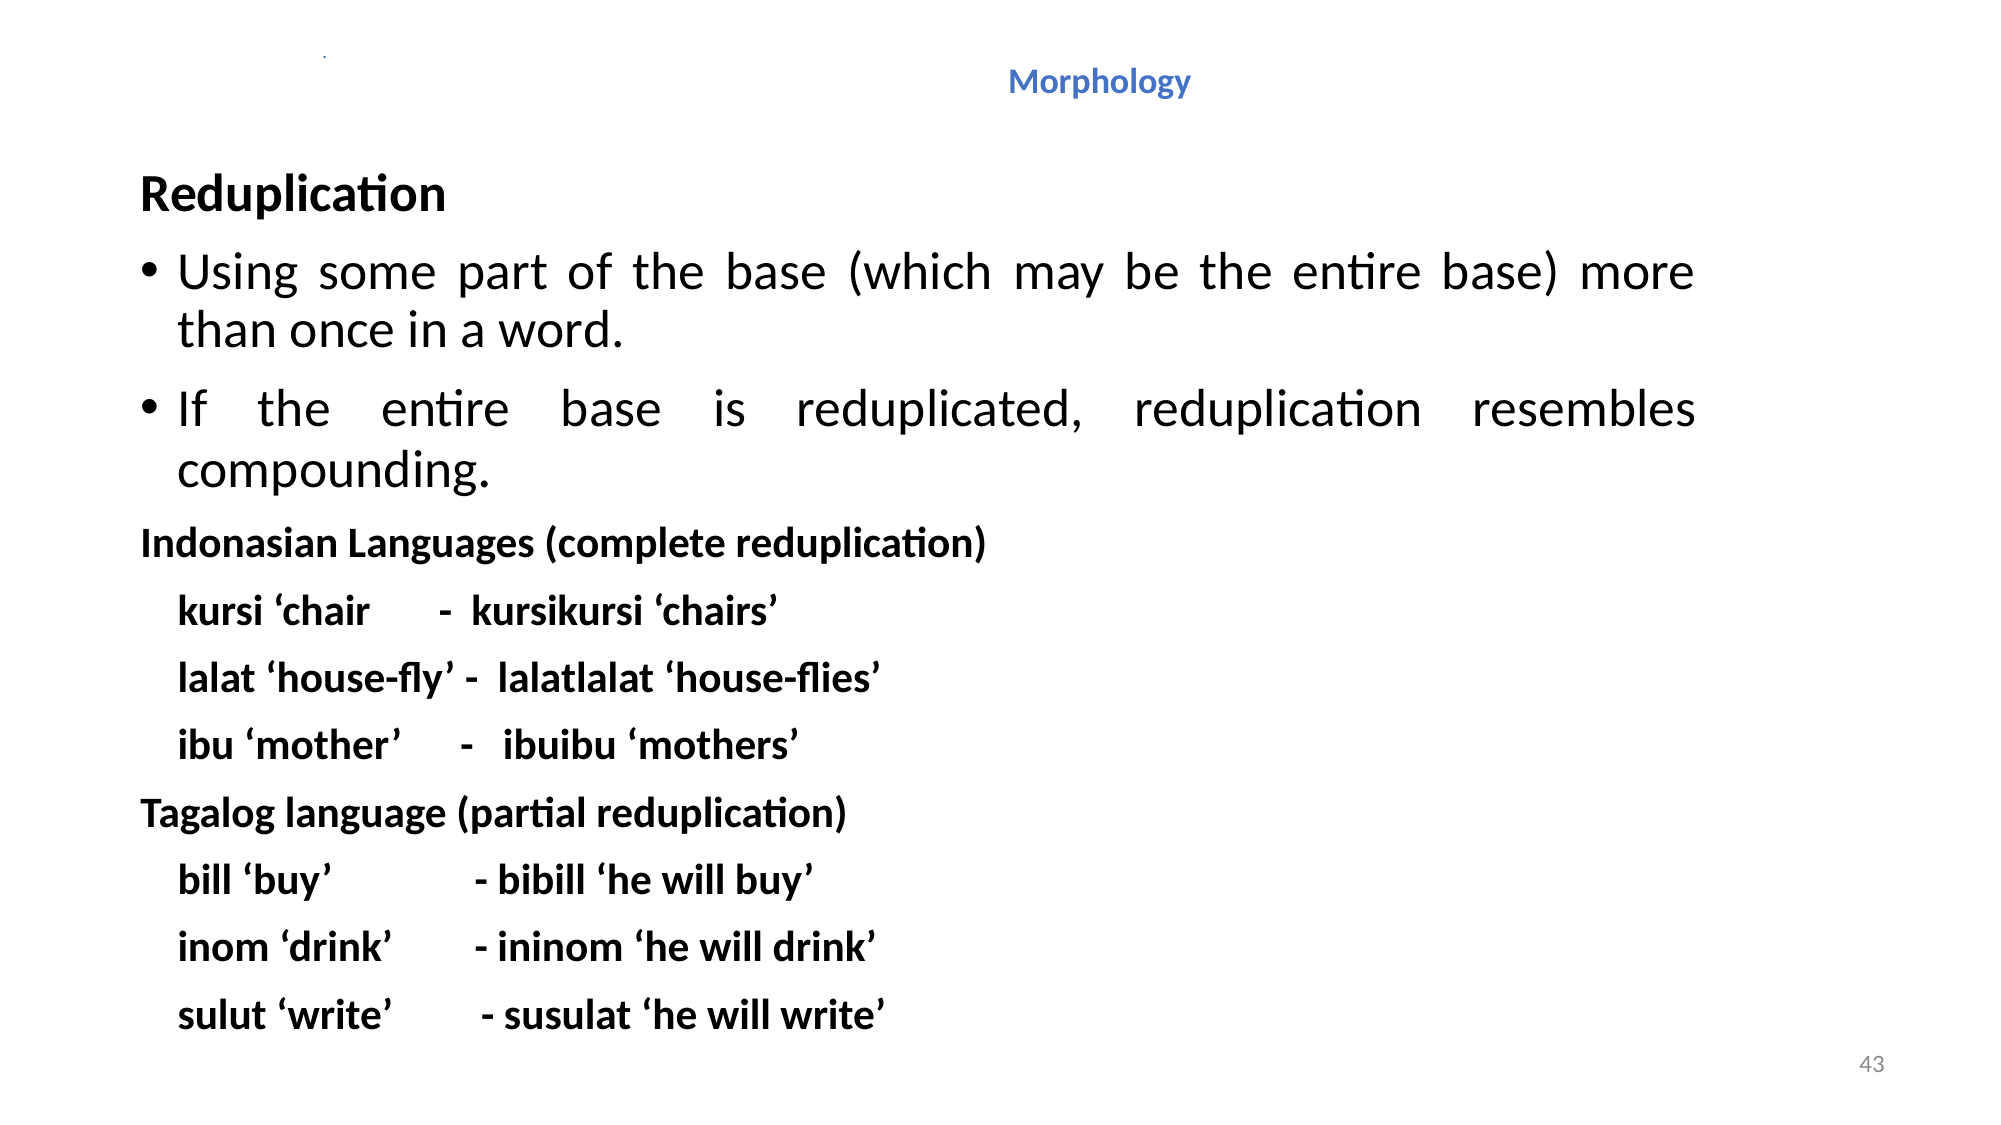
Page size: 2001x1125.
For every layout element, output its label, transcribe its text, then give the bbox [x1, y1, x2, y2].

list Reduplication Using some part of the base (which may be the entire base) more than once in a word. If the entire base is reduplicated, reduplication resembles compounding. Indonasian Languages (complete reduplication) kursi ‘chair - kursikursi ‘chairs’ lalat ‘house-fly’ - lalatlalat ‘house-flies’ ibu ‘mother’ - ibuibu ‘mothers’ Tagalog language (partial reduplication) bill ‘buy’ - bibill ‘he will buy’ inom ‘drink’ - ininom ‘he will drink’ sulut ‘write’ - susulat ‘he will write’ [125, 157, 1713, 1050]
slide_number 43 [1433, 1025, 1900, 1100]
text_box Morphology [253, 45, 1943, 158]
